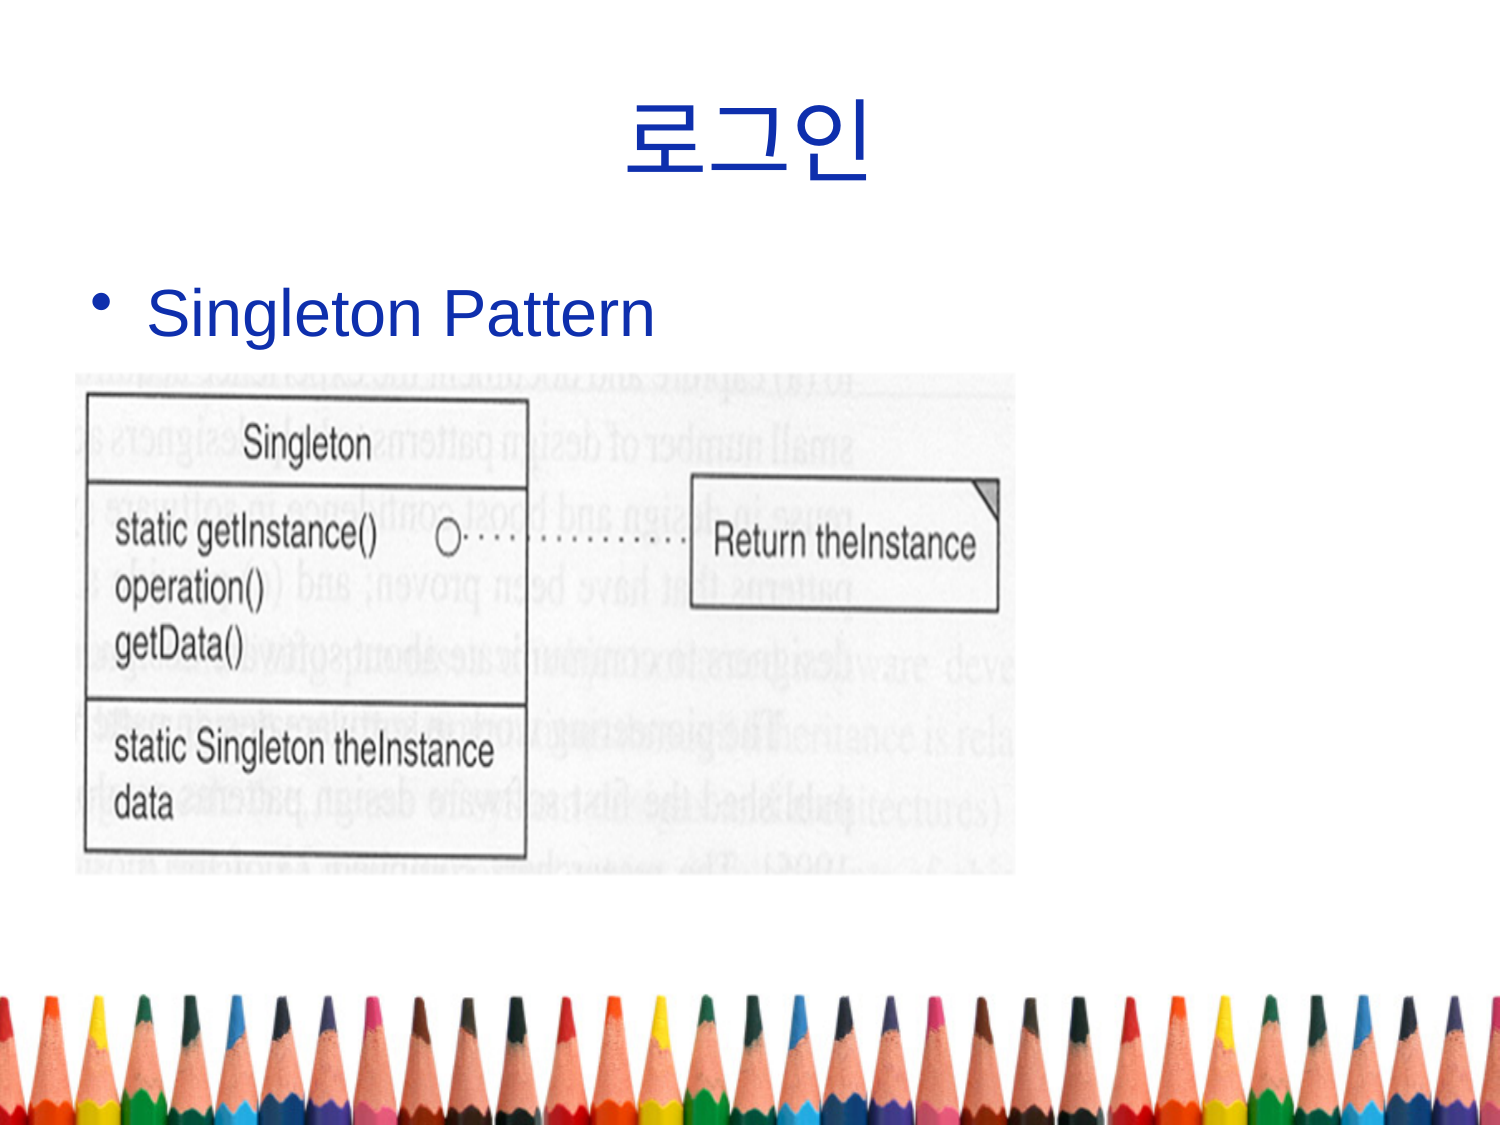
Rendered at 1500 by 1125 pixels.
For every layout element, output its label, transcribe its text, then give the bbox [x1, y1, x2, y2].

title 로그인 [75, 45, 1425, 233]
picture [0, 0, 1500, 1125]
list Singleton Pattern [75, 262, 1425, 1005]
